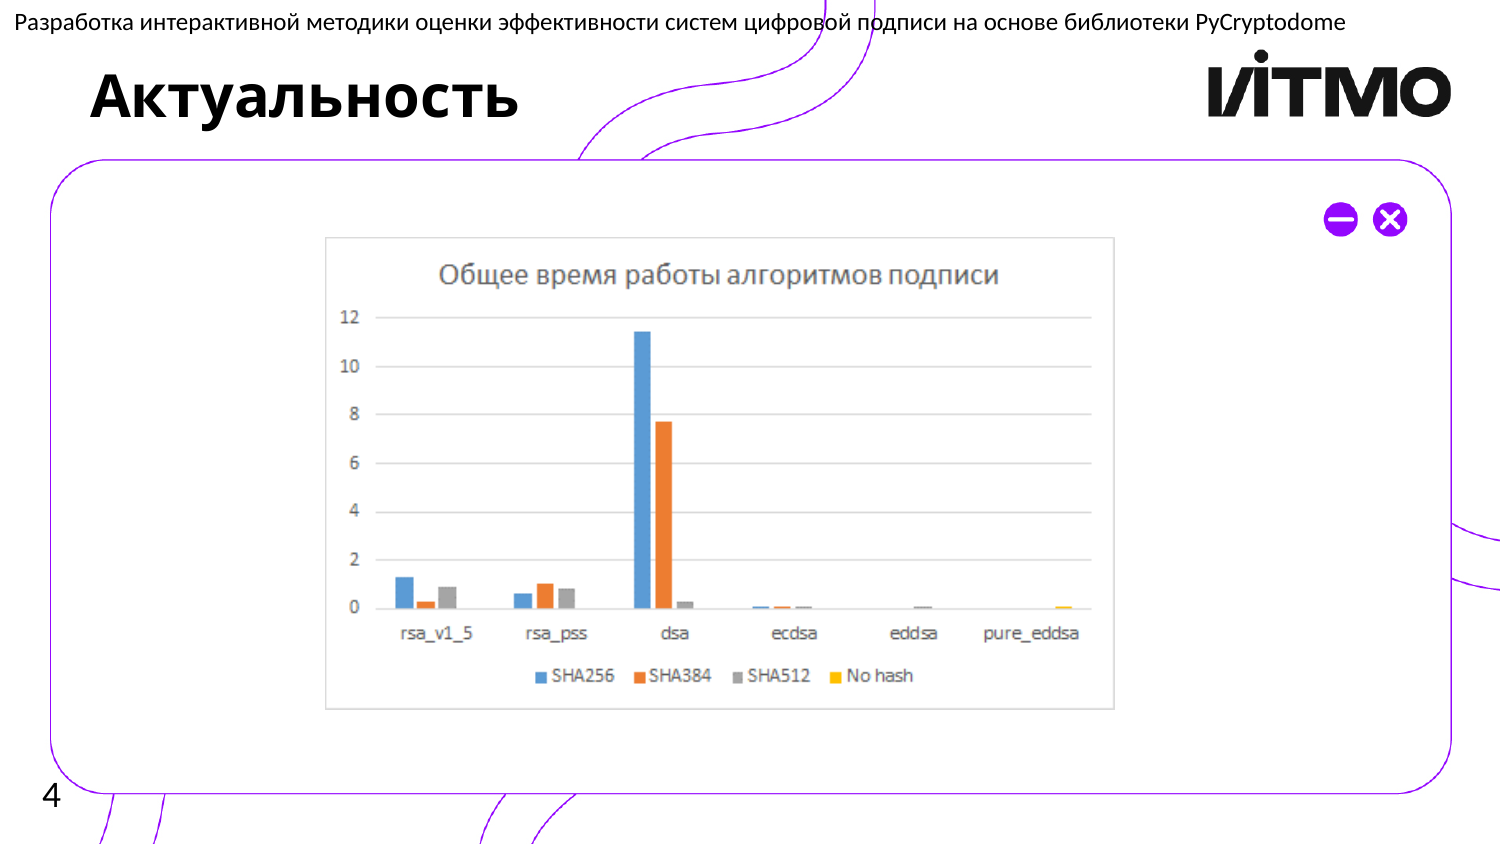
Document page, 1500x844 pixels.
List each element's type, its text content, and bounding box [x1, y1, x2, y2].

text_box 4 [27, 762, 109, 823]
text_box Разработка интерактивной методики оценки эффективности систем цифровой подписи на основе библиотеки PyCryptodome [0, 0, 1500, 43]
title Актуальность [75, 50, 1195, 137]
picture [0, 43, 1500, 844]
